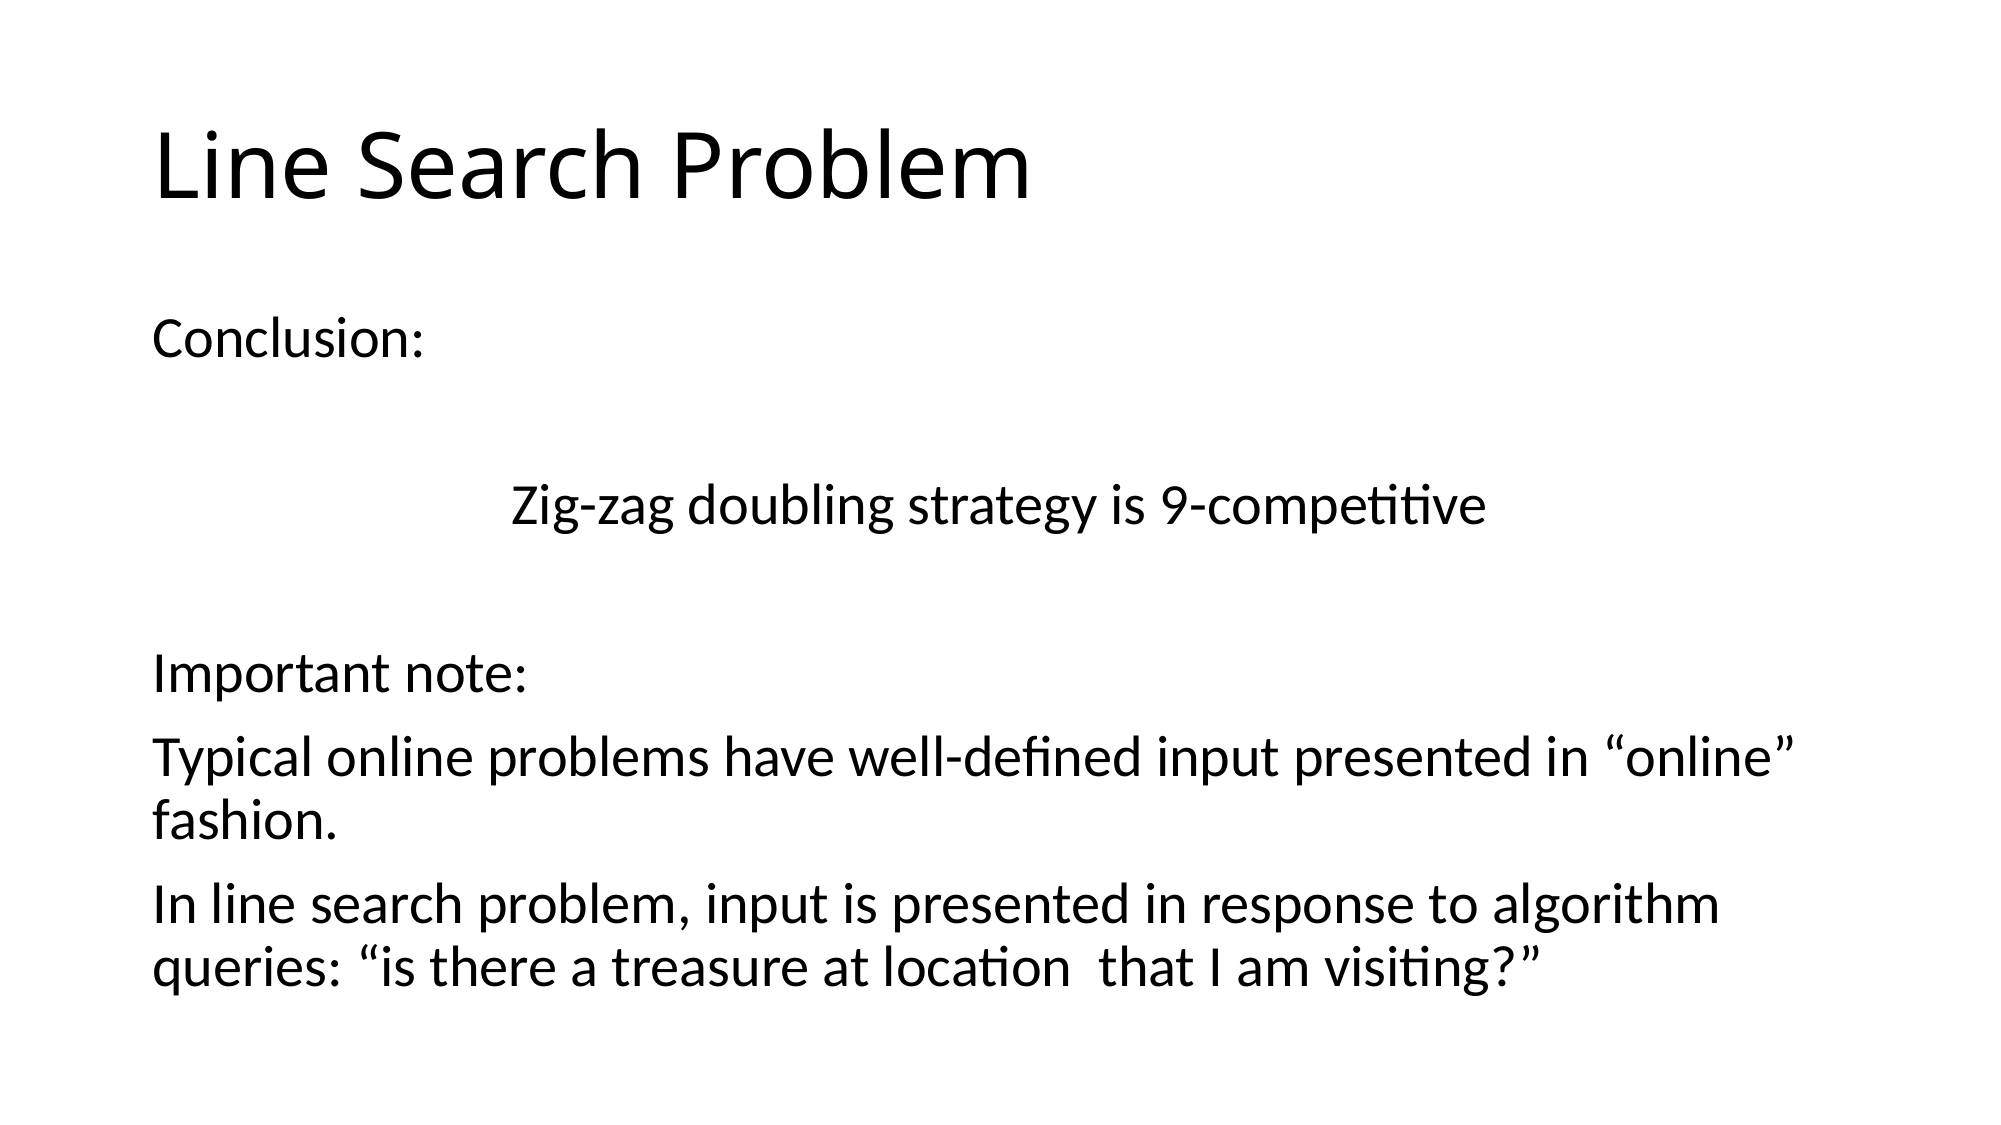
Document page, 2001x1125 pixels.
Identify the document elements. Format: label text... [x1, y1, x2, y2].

title Line Search Problem [137, 59, 1863, 278]
